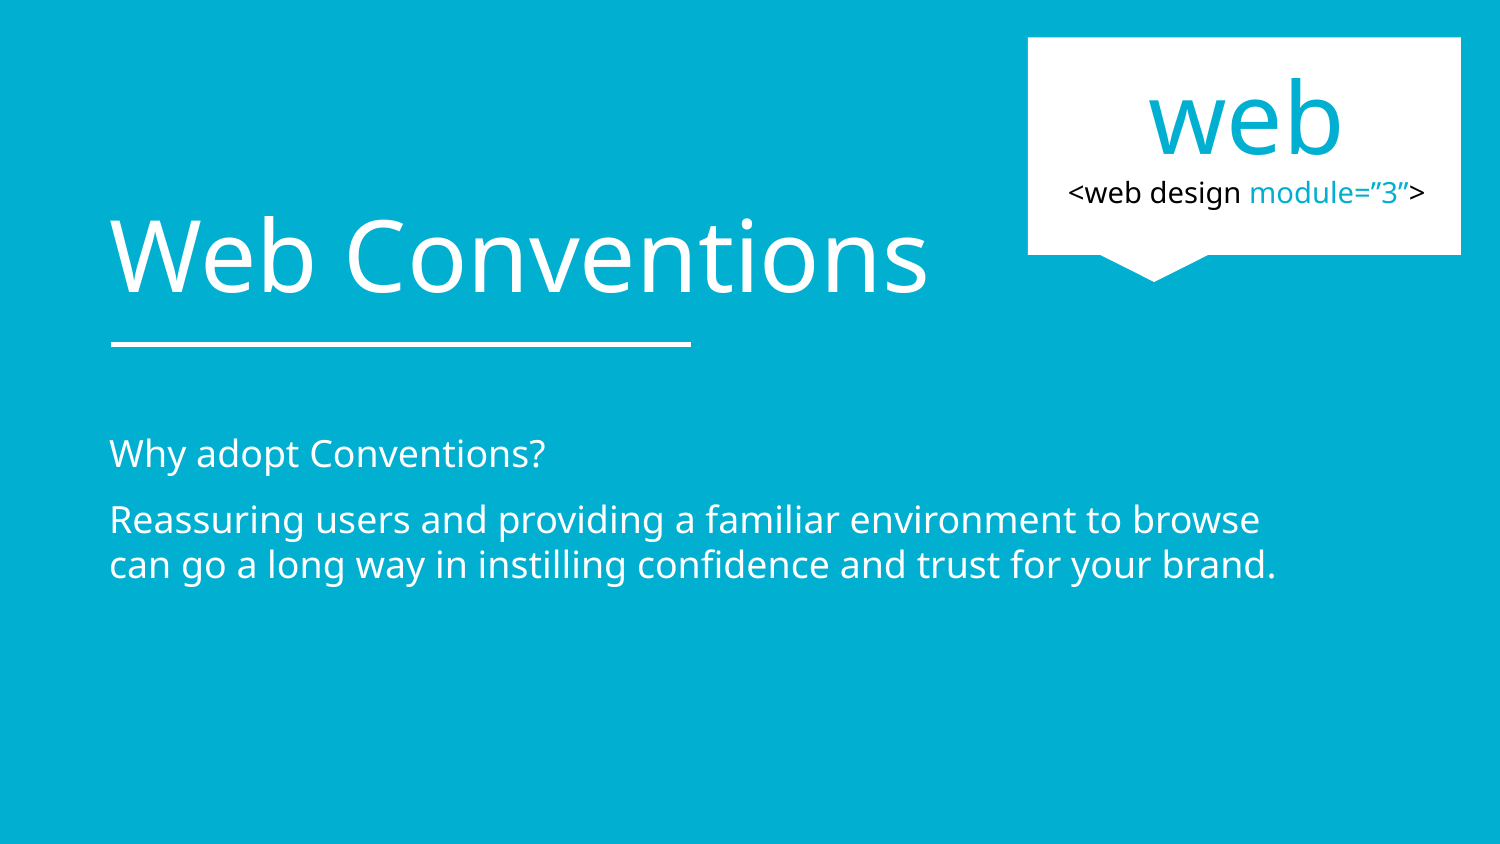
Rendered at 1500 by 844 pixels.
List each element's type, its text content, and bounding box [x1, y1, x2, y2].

text_box web [1085, 39, 1408, 159]
text_box <web design module=”3”> [956, 159, 1500, 225]
text_box [1027, 225, 1461, 282]
text_box Web Conventions [94, 192, 1076, 328]
text_box [1027, 37, 1461, 159]
text_box Why adopt Conventions? Reassuring users and providing a familiar environment to browse can go a long way in instilling confidence and trust for your brand. [94, 415, 1447, 785]
